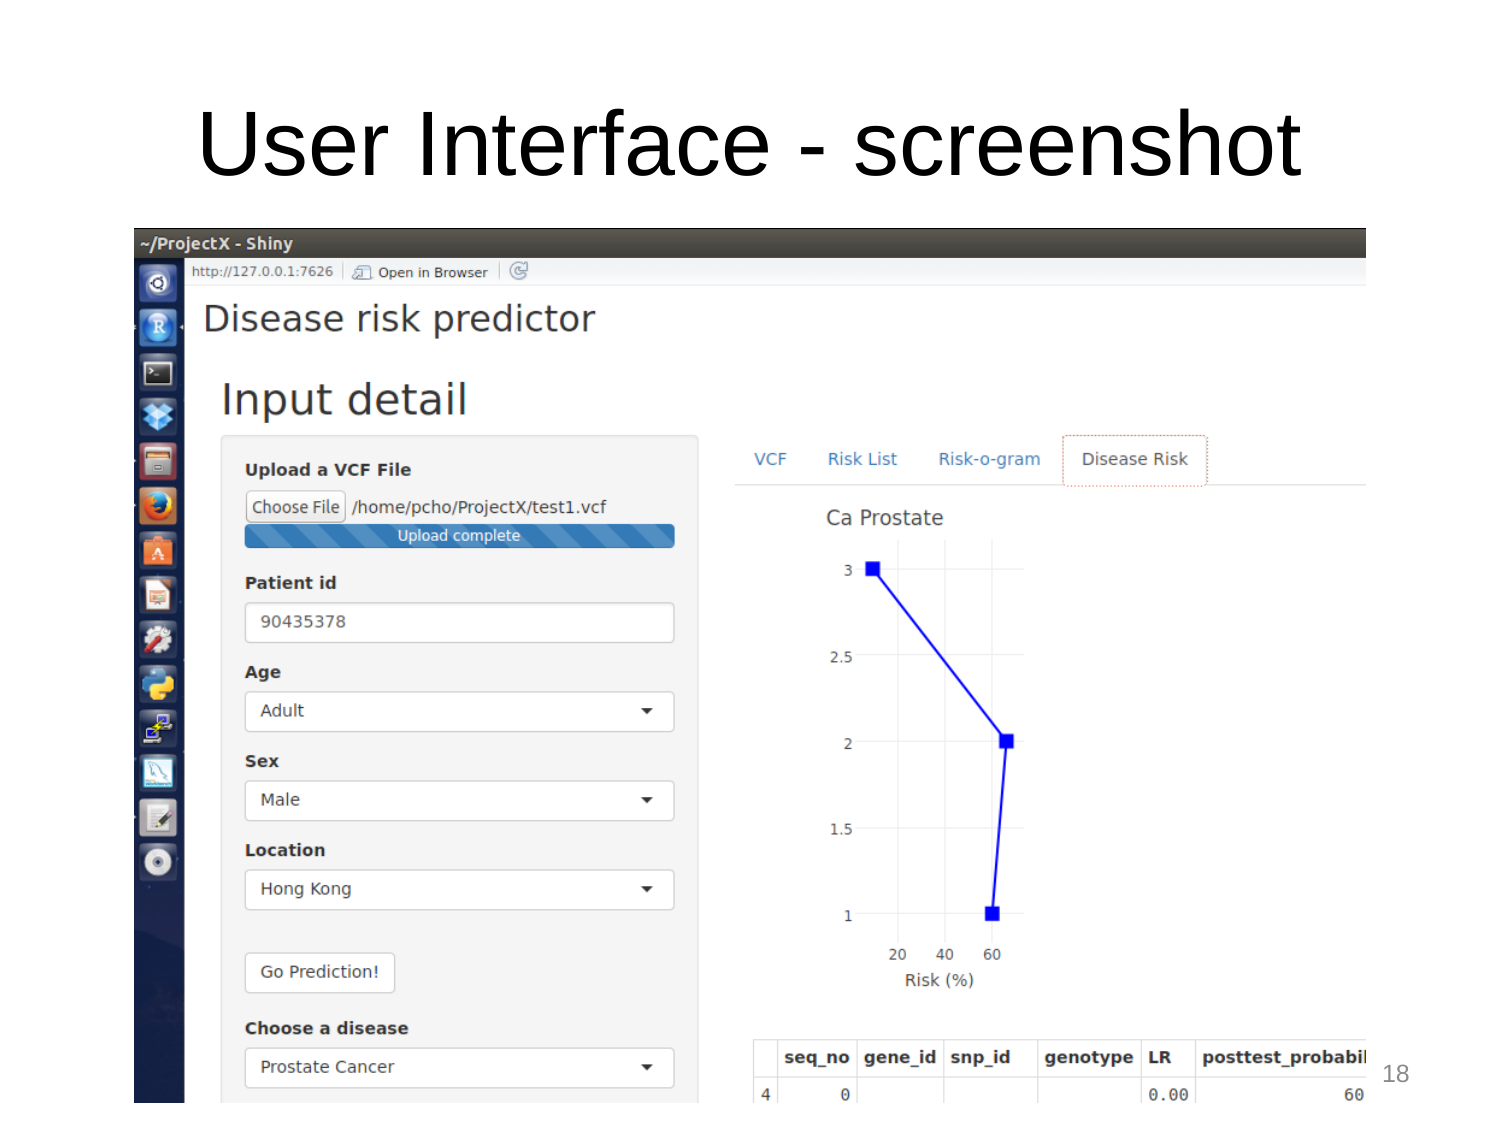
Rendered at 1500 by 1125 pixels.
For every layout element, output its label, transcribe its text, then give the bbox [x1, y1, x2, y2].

slide_number 18 [1370, 1042, 1425, 1103]
picture [134, 228, 1366, 1104]
title User Interface - screenshot [75, 45, 1425, 233]
